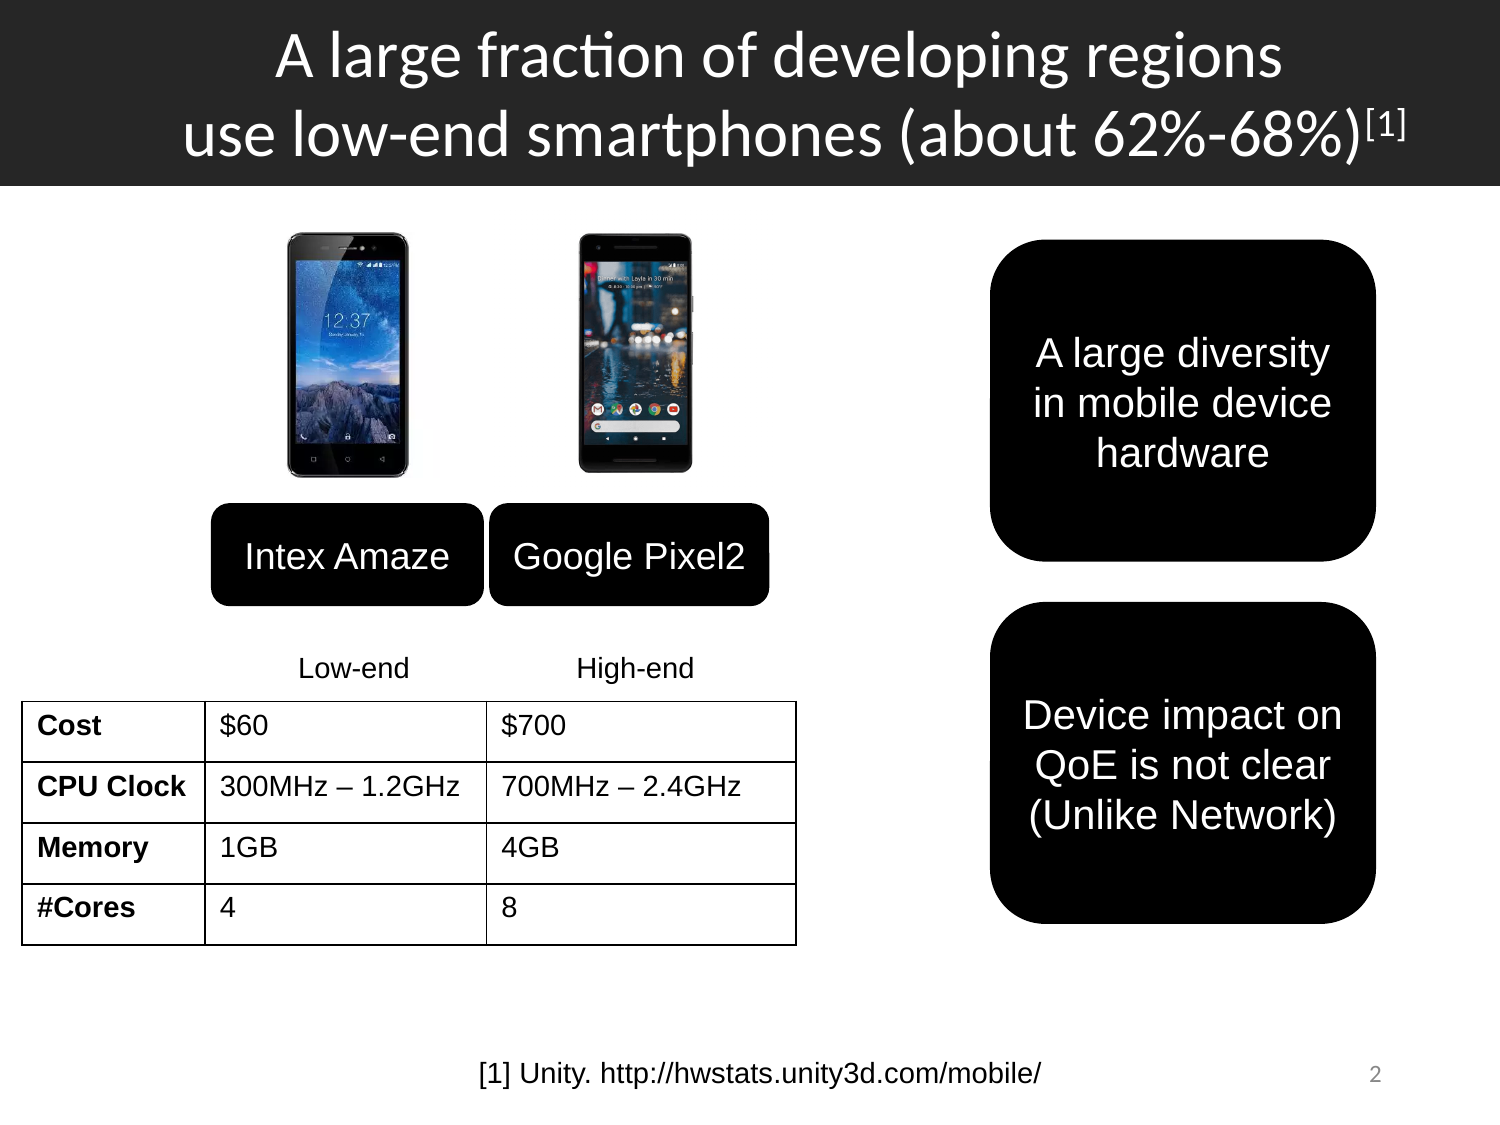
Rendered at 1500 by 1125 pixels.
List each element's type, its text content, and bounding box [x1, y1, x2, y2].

table_cell 4 [206, 885, 486, 944]
table_cell CPU Clock [23, 763, 204, 822]
text_box High-end [561, 642, 711, 692]
table_cell 8 [487, 885, 795, 944]
slide_number 2 [1059, 1042, 1397, 1103]
text_box Device impact on QoE is not clear (Unlike Network) [989, 601, 1377, 924]
title A large fraction of developing regions use low-end smartphones (about 62%-68%)[1] [0, 0, 1500, 186]
table_header $60 [206, 702, 486, 761]
table_cell Memory [23, 824, 204, 883]
table_header Cost [23, 702, 204, 761]
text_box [212, 210, 778, 605]
table_cell #Cores [23, 885, 204, 944]
table_cell 300MHz – 1.2GHz [206, 763, 486, 822]
text_box [1] Unity. http://hwstats.unity3d.com/mobile/ [463, 1047, 1059, 1098]
text_box A large diversity in mobile device hardware [989, 239, 1377, 562]
table_cell 700MHz – 2.4GHz [487, 763, 795, 822]
text_box Low-end [283, 642, 426, 692]
table_header $700 [487, 702, 795, 761]
table_cell 1GB [206, 824, 486, 883]
table_cell 4GB [487, 824, 795, 883]
